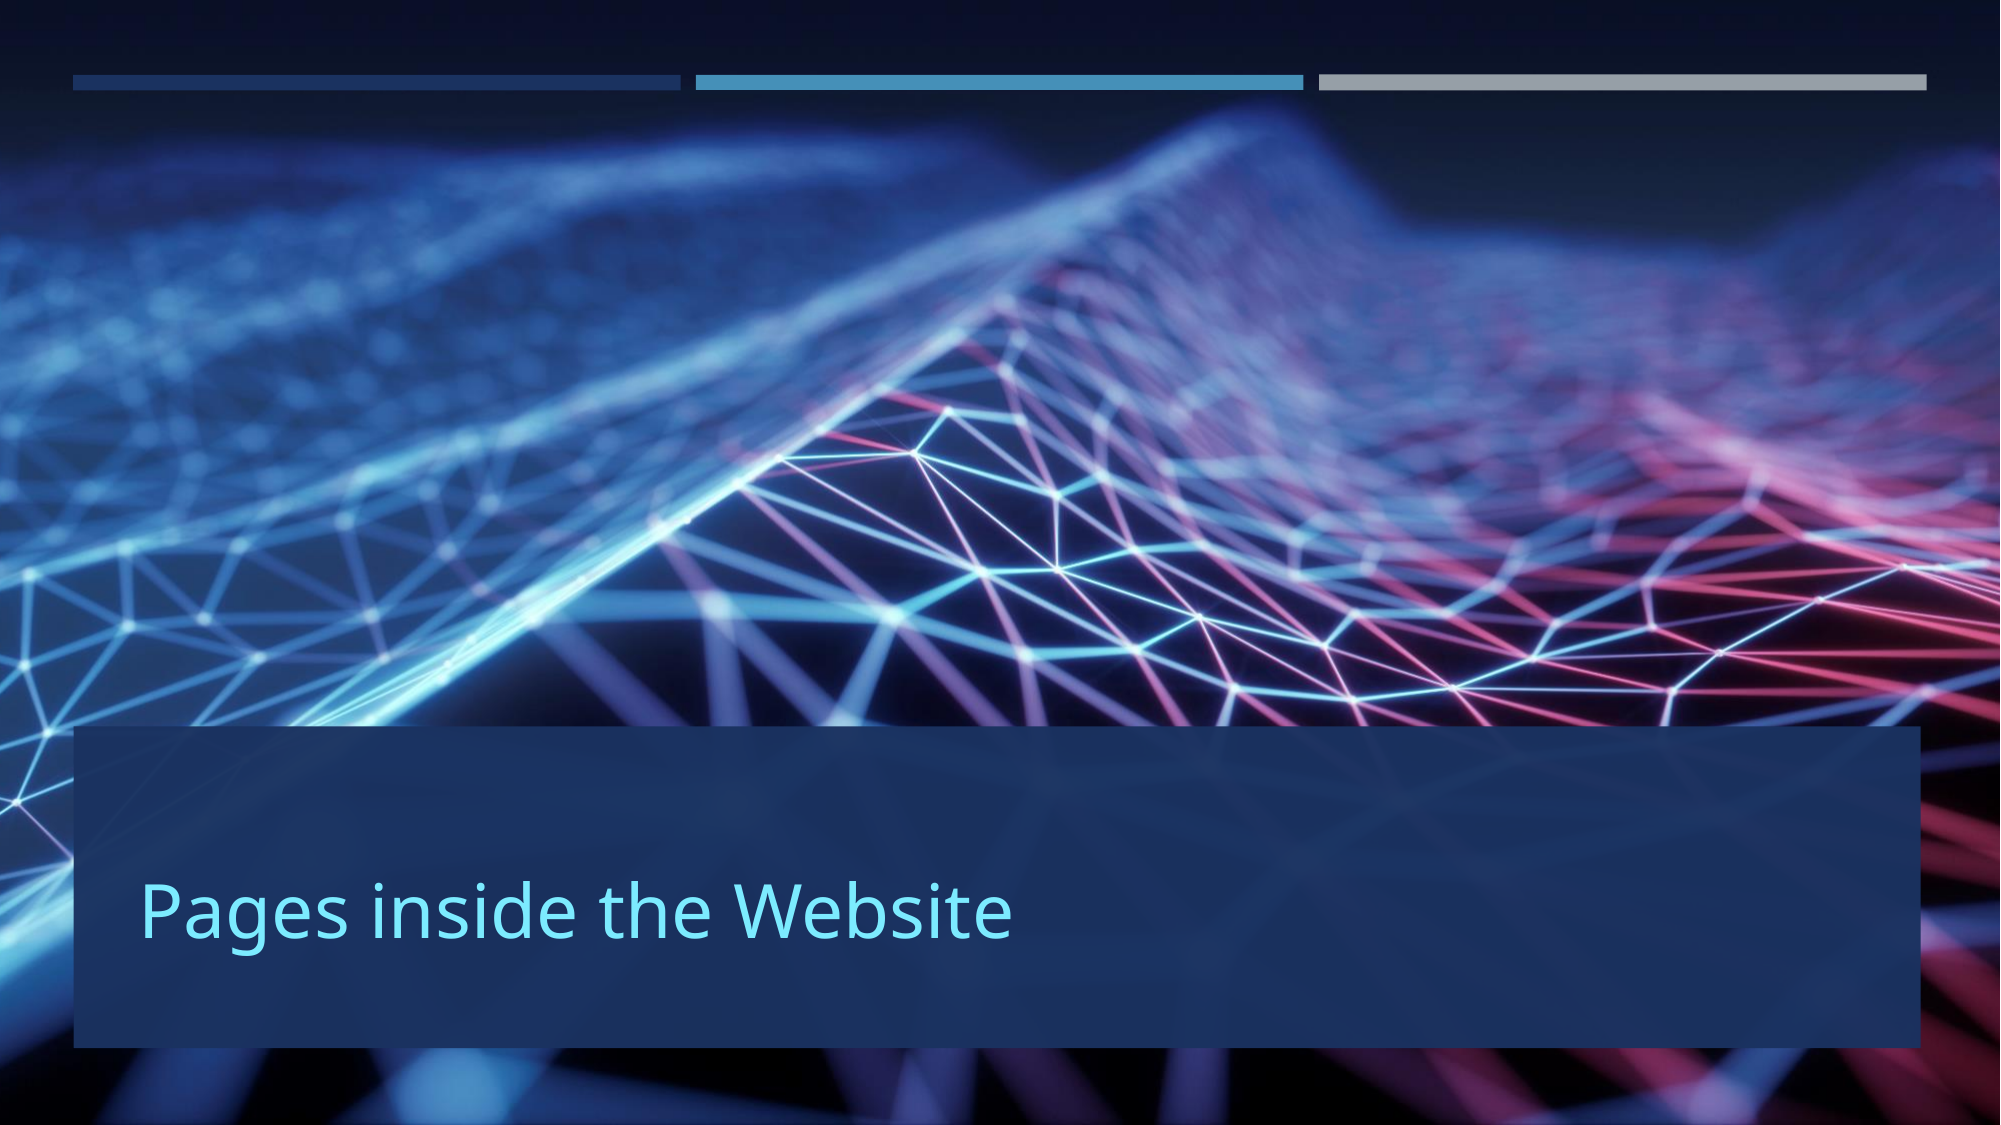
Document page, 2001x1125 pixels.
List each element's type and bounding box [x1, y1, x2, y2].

picture [0, 0, 2000, 1125]
text_box [72, 74, 1927, 91]
